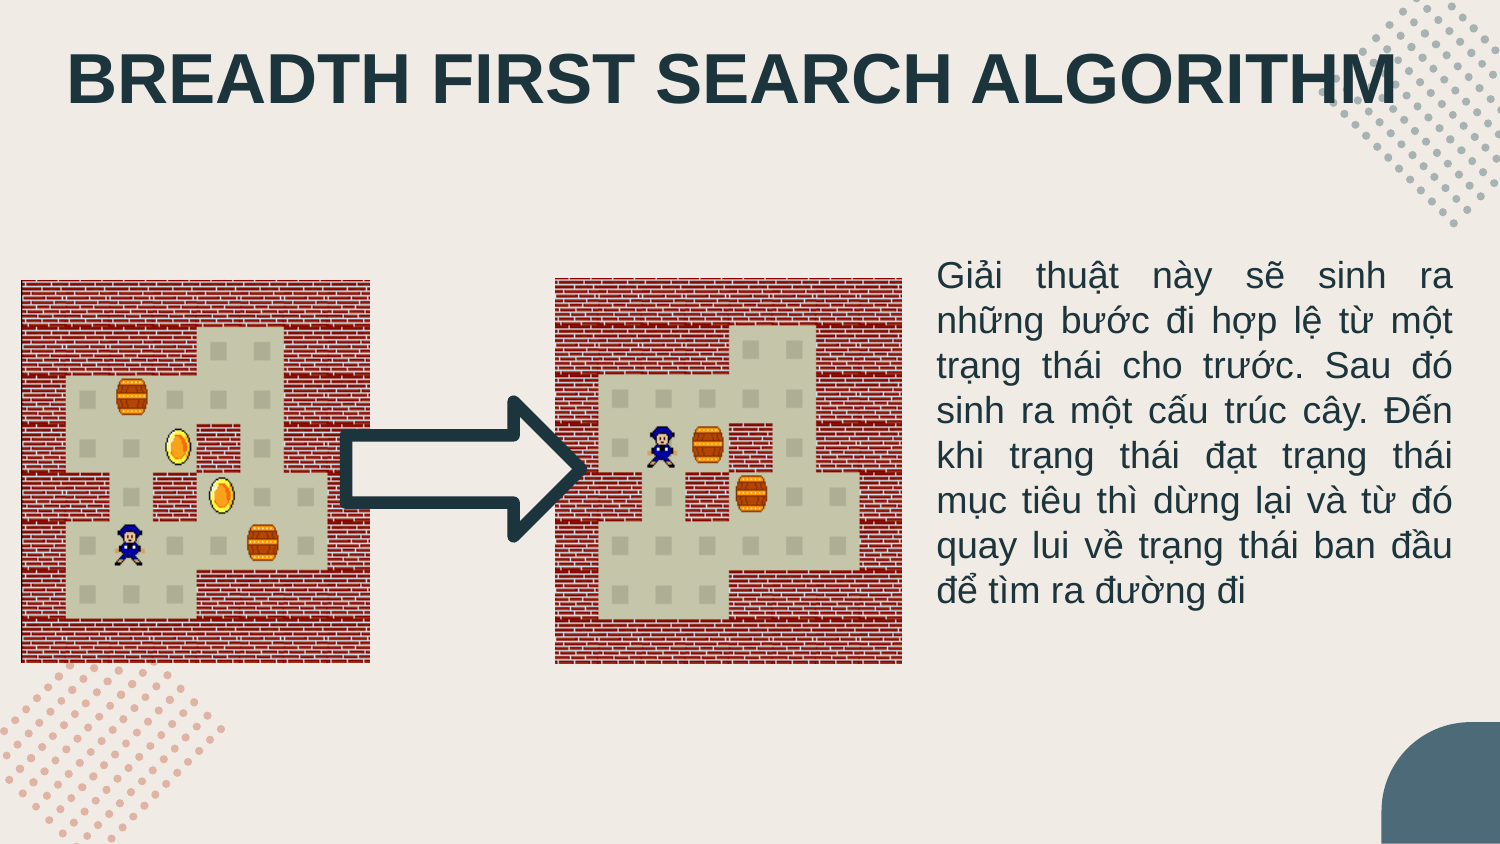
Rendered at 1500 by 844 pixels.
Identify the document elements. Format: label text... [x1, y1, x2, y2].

picture [555, 277, 903, 664]
text_box Giải thuật này sẽ sinh ra những bước đi hợp lệ từ một trạng thái cho trước. Sau đó sinh ra một cấu trúc cây. Đến khi trạng thái đạt trạng thái mục tiêu thì dừng lại và từ đó quay lui về trạng thái ban đầu để tìm ra đường đi [921, 236, 1469, 755]
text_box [1317, 0, 1500, 229]
title BREADTH FIRST SEARCH ALGORITHM [51, 17, 1312, 112]
picture [20, 280, 370, 663]
text_box [375, 399, 550, 539]
